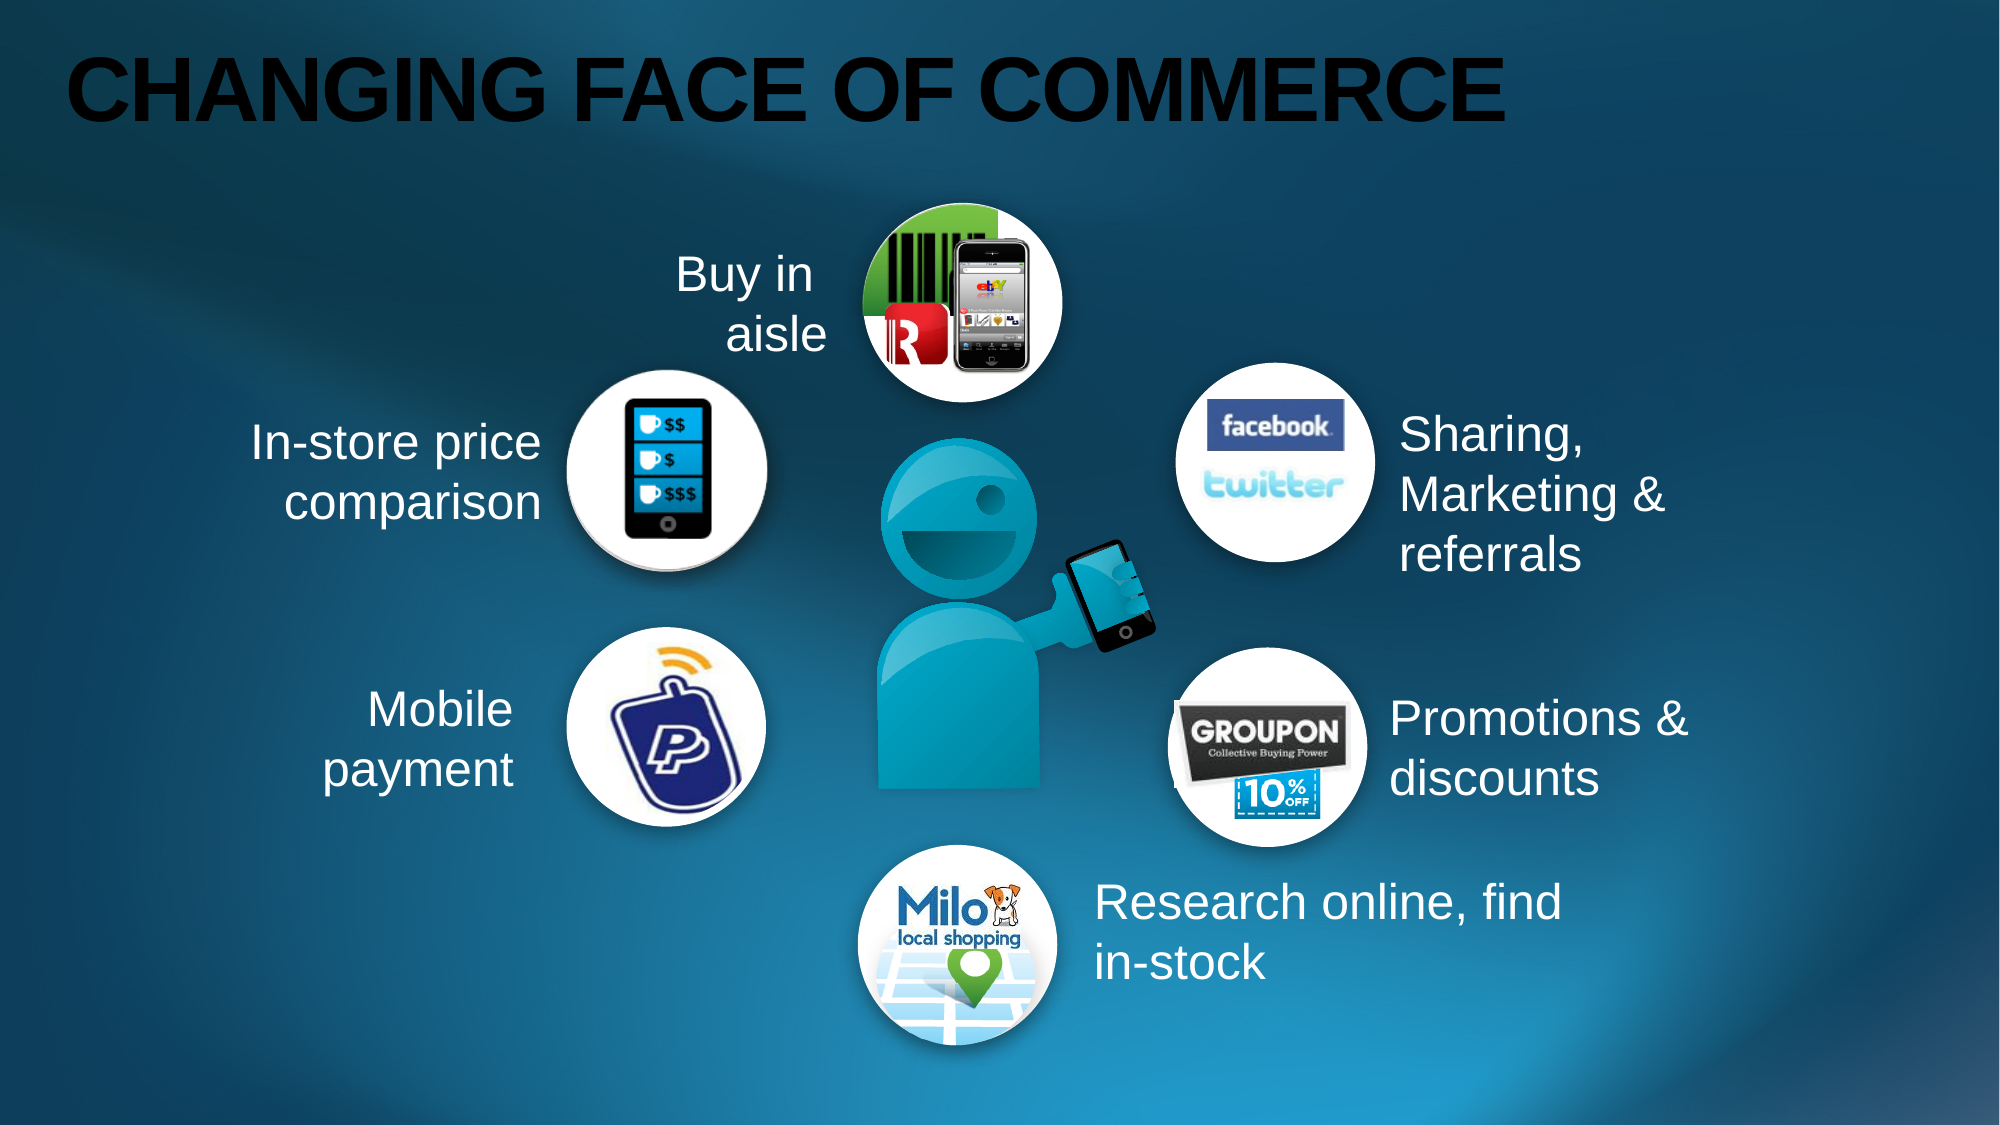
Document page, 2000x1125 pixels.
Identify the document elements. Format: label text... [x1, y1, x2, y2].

text_box Sharing, Marketing & referrals [1384, 394, 1784, 590]
text_box Promotions & discounts [1374, 677, 1778, 813]
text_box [847, 199, 1060, 400]
text_box In-store price comparison [99, 402, 546, 538]
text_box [1079, 544, 1142, 648]
text_box [1148, 595, 1153, 614]
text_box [569, 630, 763, 824]
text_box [860, 848, 1054, 1065]
title CHANGING FACE OF COMMERCE [65, 29, 1865, 217]
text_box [1171, 650, 1365, 844]
text_box Research online, find in-stock [1078, 861, 1618, 997]
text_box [877, 438, 1041, 789]
picture [0, 0, 2000, 1125]
text_box [1047, 569, 1073, 652]
text_box Mobile payment [170, 668, 529, 804]
text_box Buy in aisle [509, 234, 840, 370]
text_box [1178, 365, 1372, 559]
